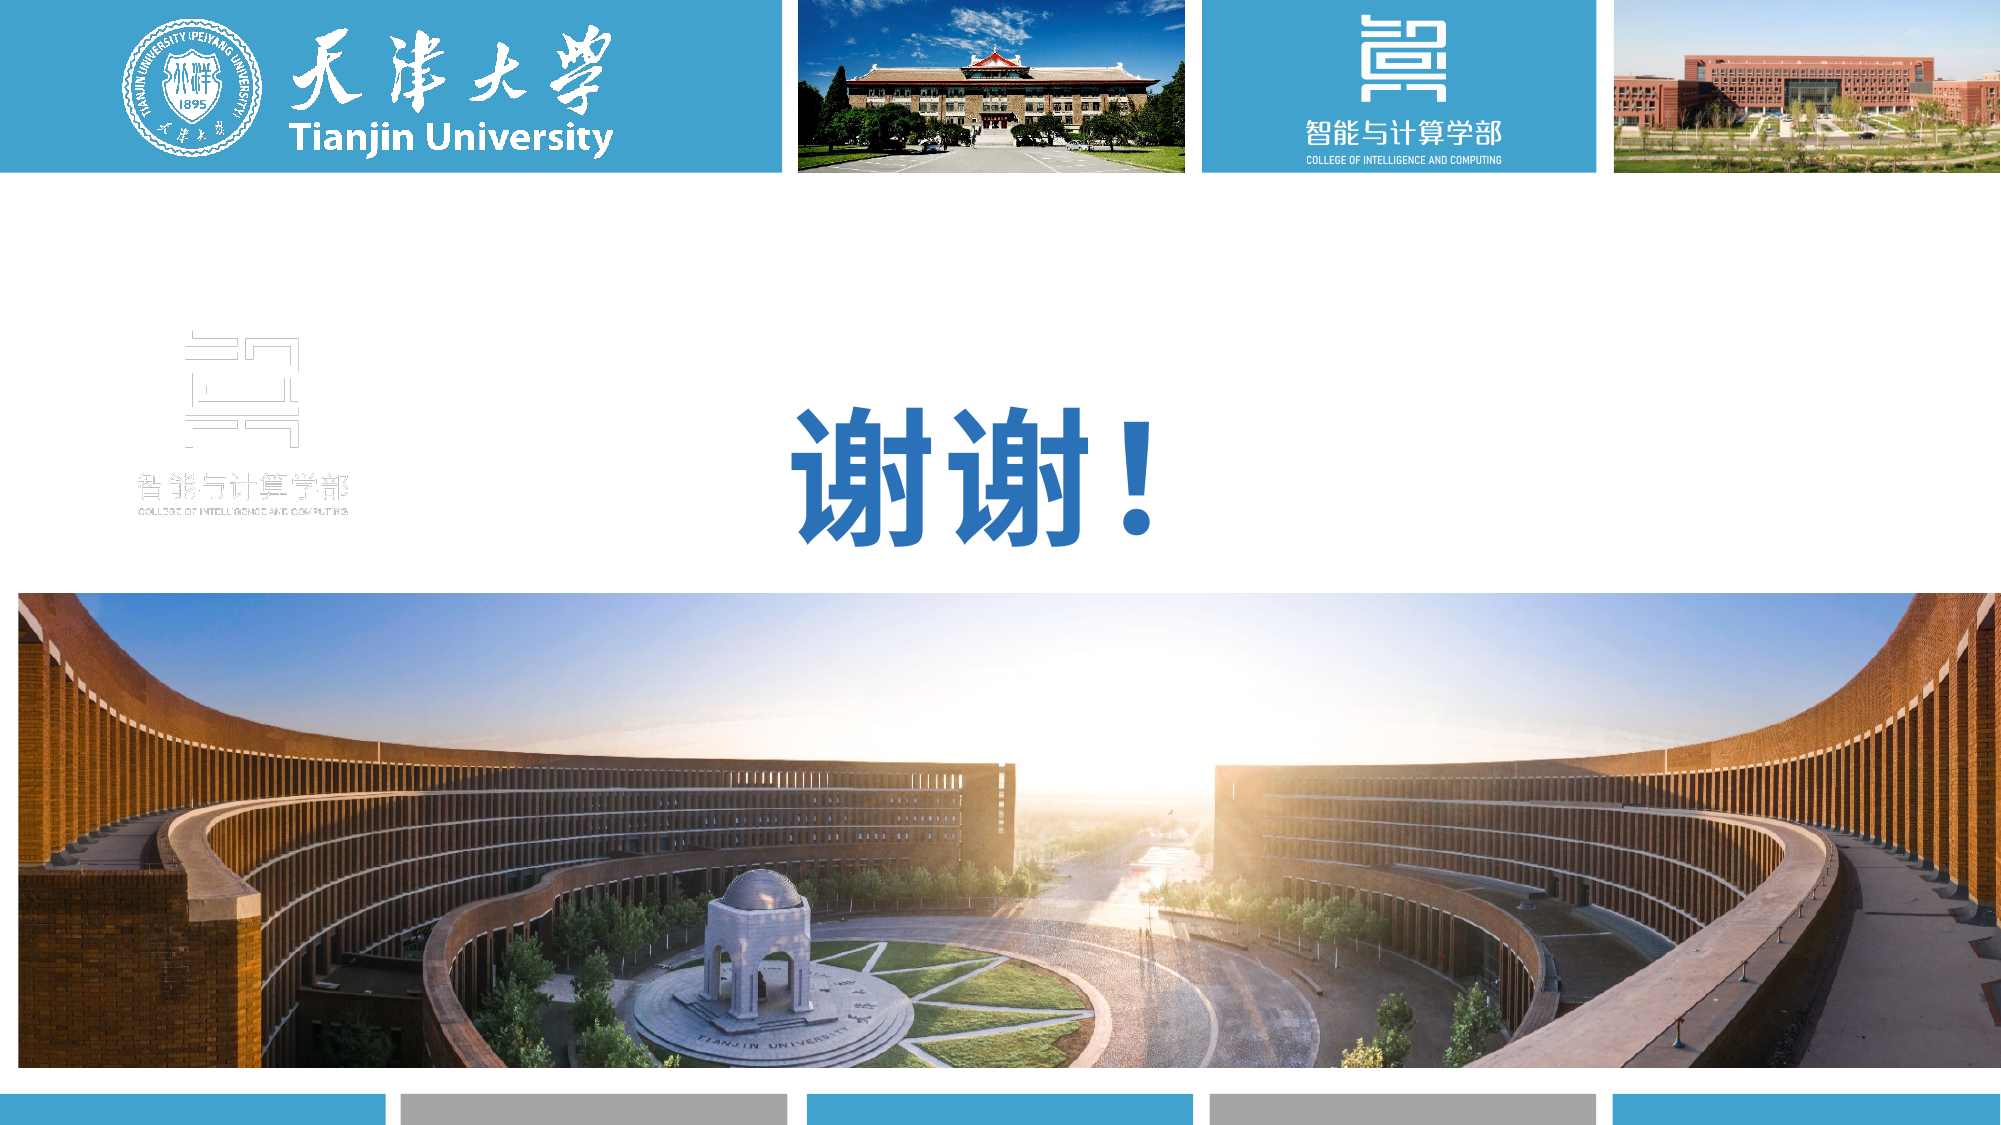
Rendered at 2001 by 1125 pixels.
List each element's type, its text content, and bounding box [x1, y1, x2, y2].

picture [1293, 3, 1514, 176]
picture [117, 14, 267, 161]
picture [18, 593, 2001, 1068]
text_box 谢谢！ [356, 287, 1681, 573]
picture [284, 13, 618, 165]
picture [1613, 0, 2000, 173]
picture [138, 331, 348, 515]
picture [798, 0, 1185, 173]
